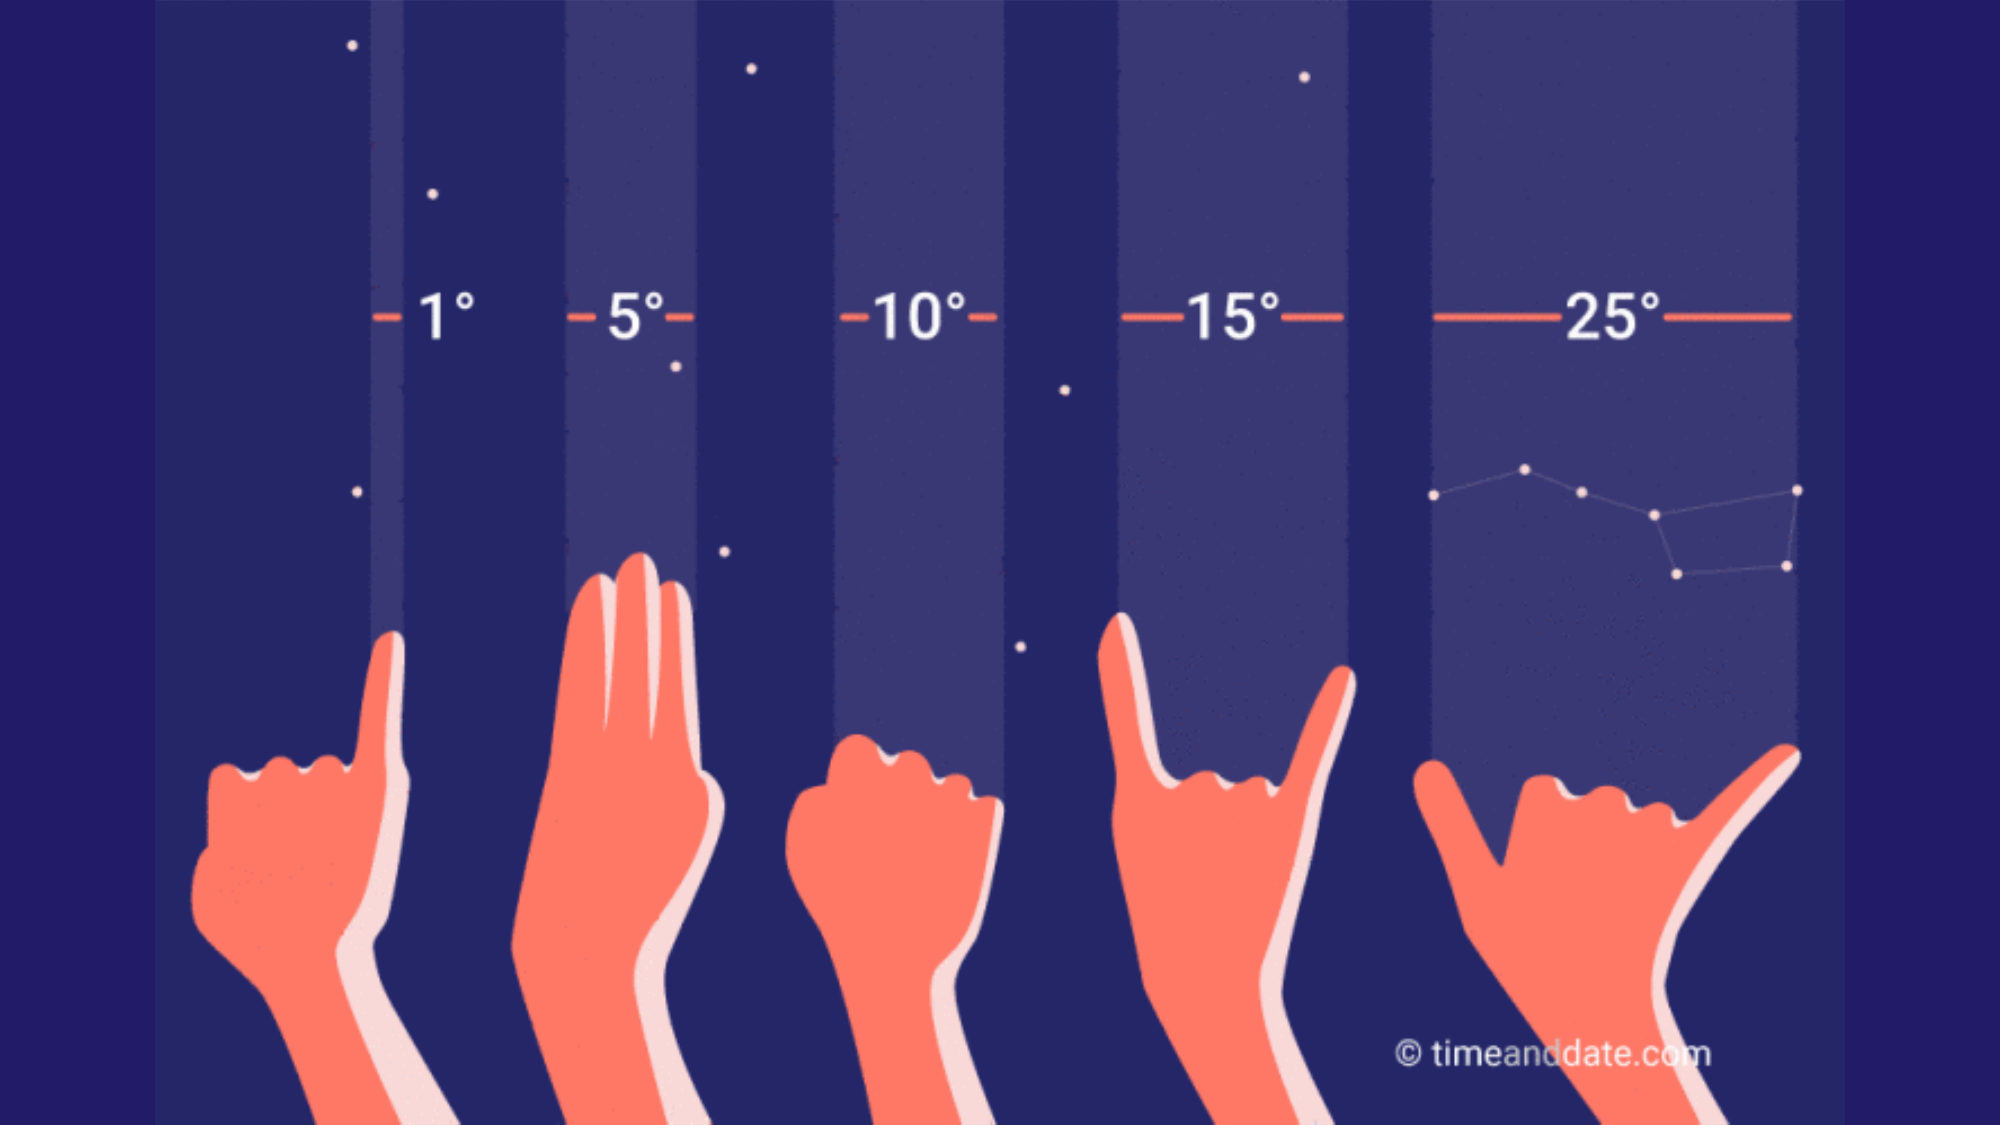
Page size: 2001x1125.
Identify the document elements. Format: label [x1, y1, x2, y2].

list [155, 0, 1845, 1125]
